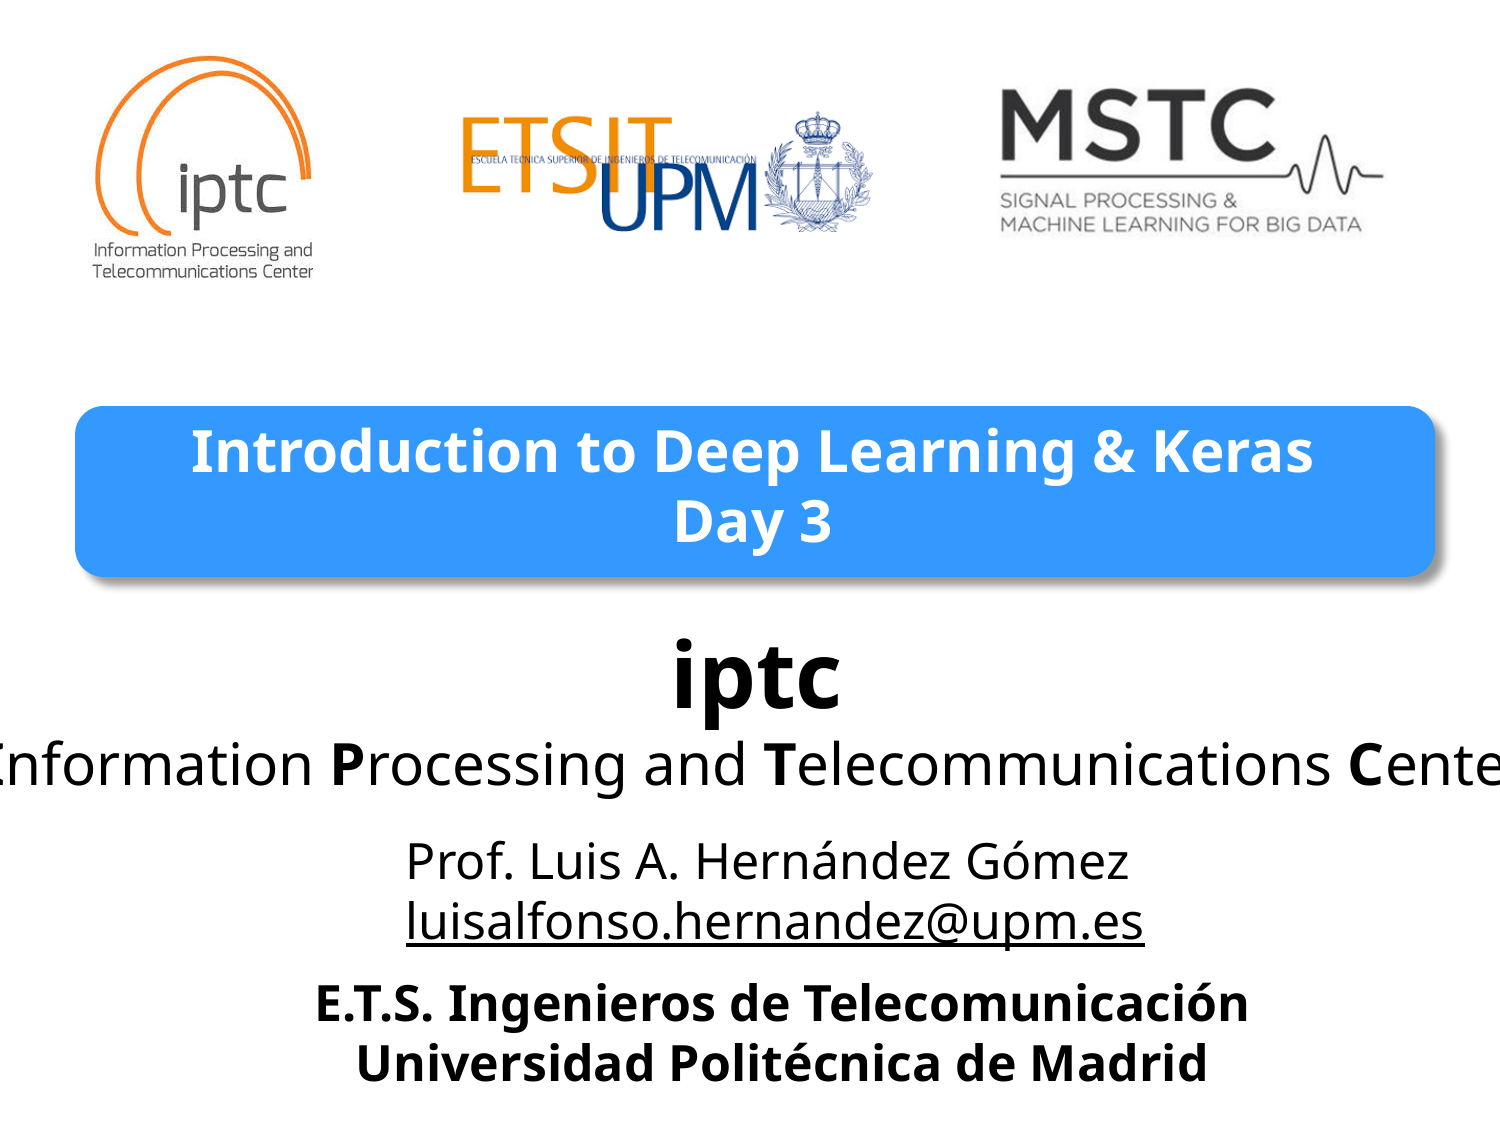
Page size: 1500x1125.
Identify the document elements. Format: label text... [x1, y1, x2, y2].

picture [998, 66, 1388, 246]
picture [454, 101, 873, 232]
text_box Prof. Luis A. Hernández Gómez luisalfonso.hernandez@upm.es [391, 822, 1174, 966]
picture [88, 54, 313, 279]
title Introduction to Deep Learning & Keras Day 3 [77, 390, 1428, 579]
